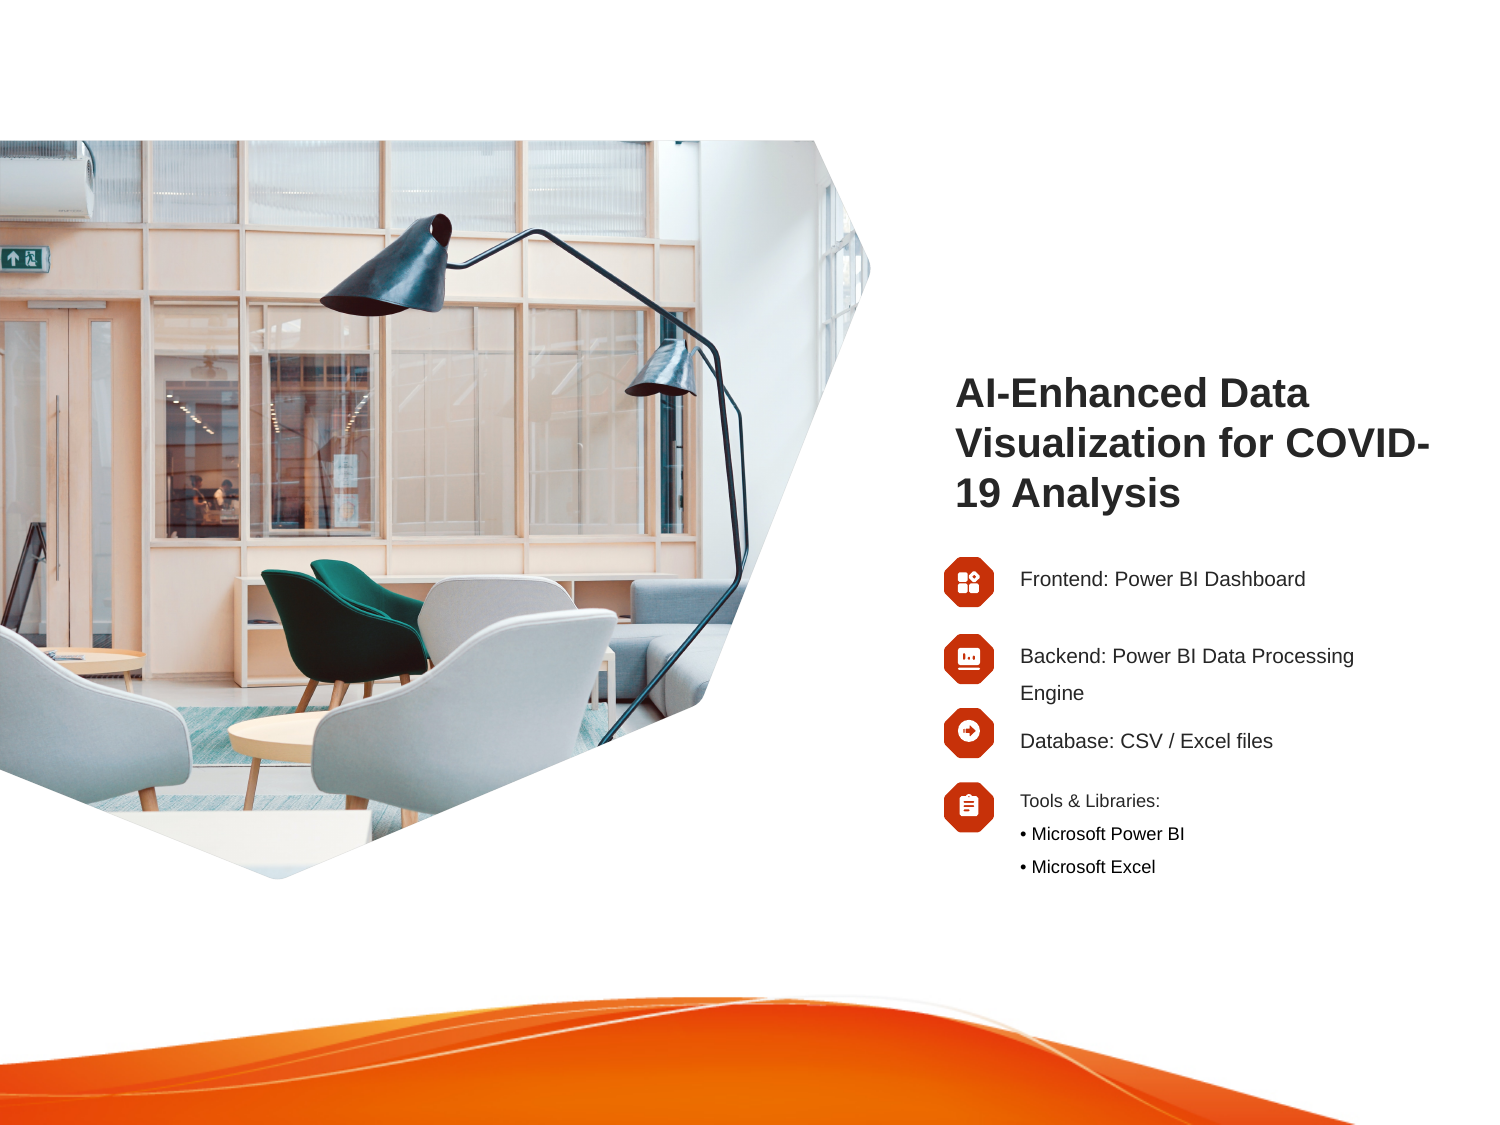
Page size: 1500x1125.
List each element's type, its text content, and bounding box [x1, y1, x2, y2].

text_box [944, 782, 994, 833]
text_box [944, 708, 994, 759]
title AI-Enhanced Data Visualization for COVID-19 Analysis [943, 357, 1467, 524]
text_box Database: CSV / Excel files [1020, 715, 1415, 774]
picture [0, 0, 1500, 1125]
text_box [957, 647, 981, 666]
text_box Backend: Power BI Data Processing Engine [1020, 630, 1415, 688]
text_box [944, 634, 994, 685]
text_box [944, 557, 994, 608]
text_box [957, 719, 980, 742]
text_box Frontend: Power BI Dashboard [1020, 553, 1415, 611]
text_box Tools & Libraries: • Microsoft Power BI • Microsoft Excel [1020, 778, 1415, 879]
text_box [957, 571, 980, 594]
text_box [959, 793, 979, 817]
